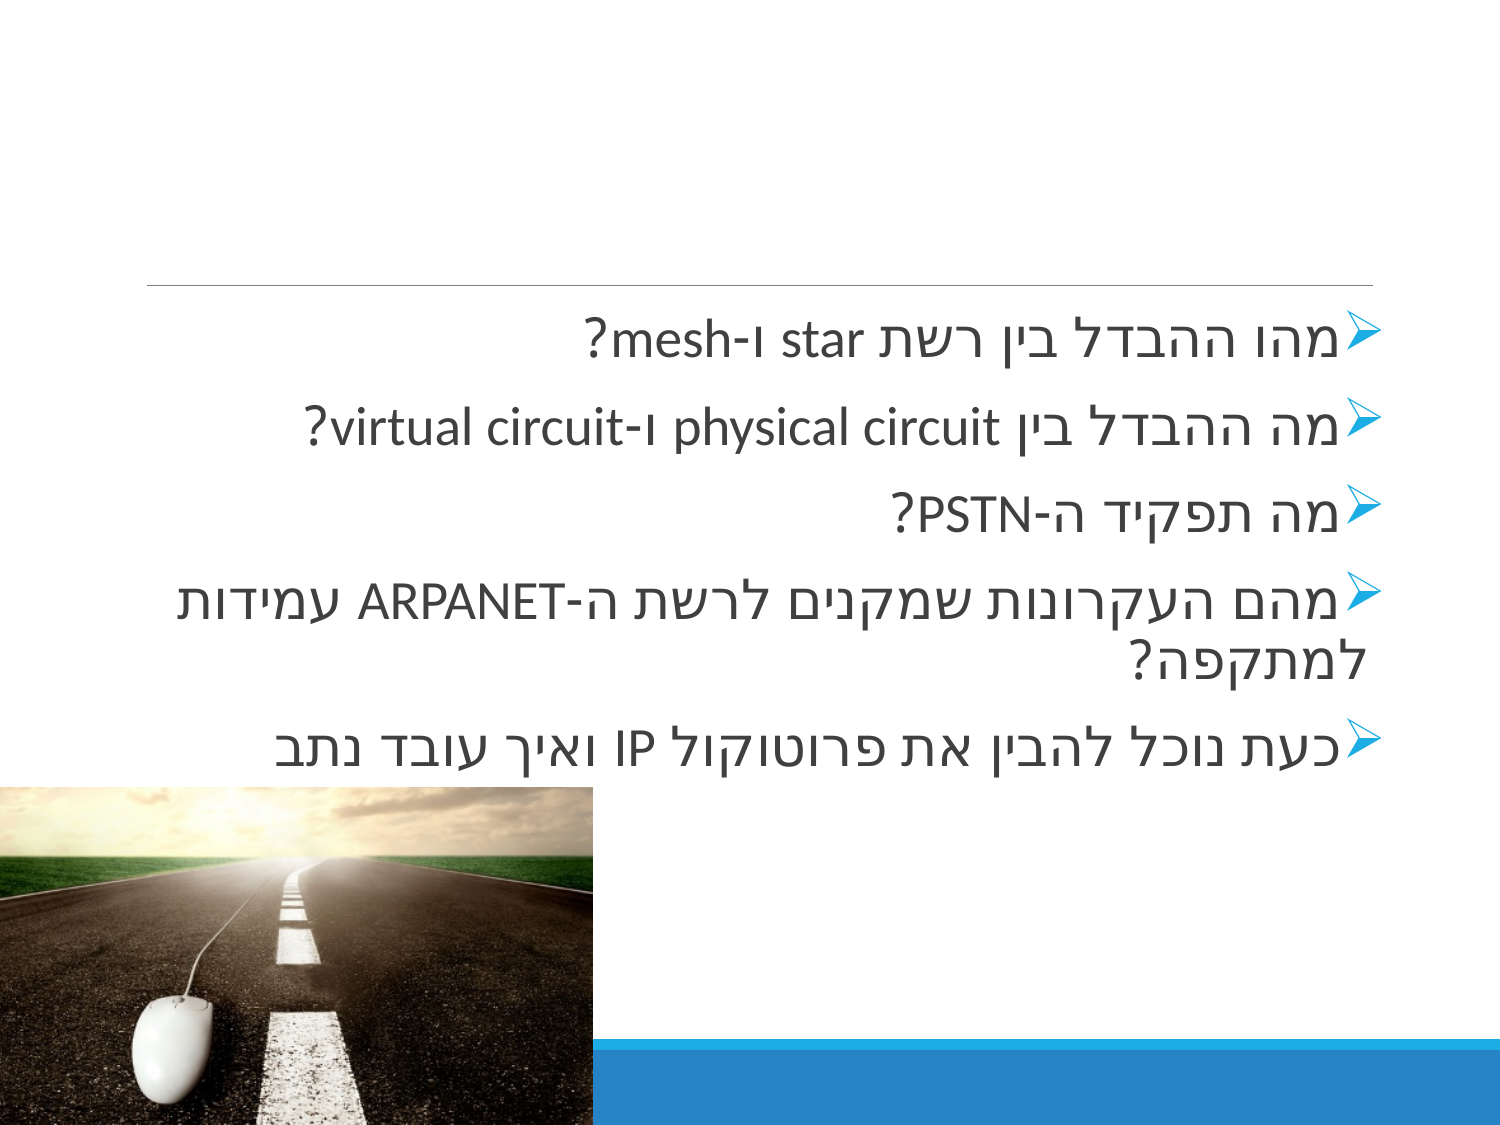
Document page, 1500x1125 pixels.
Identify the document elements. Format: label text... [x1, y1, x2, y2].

picture [0, 786, 594, 1125]
list מהו ההבדל בין רשת star ו-mesh? מה ההבדל בין physical circuit ו-virtual circuit? מה תפקיד ה-PSTN? מהם העקרונות שמקנים לרשת ה-ARPANET עמידות למתקפה? כעת נוכל להבין את פרוטוקול IP ואיך עובד נתב [17, 302, 1385, 788]
